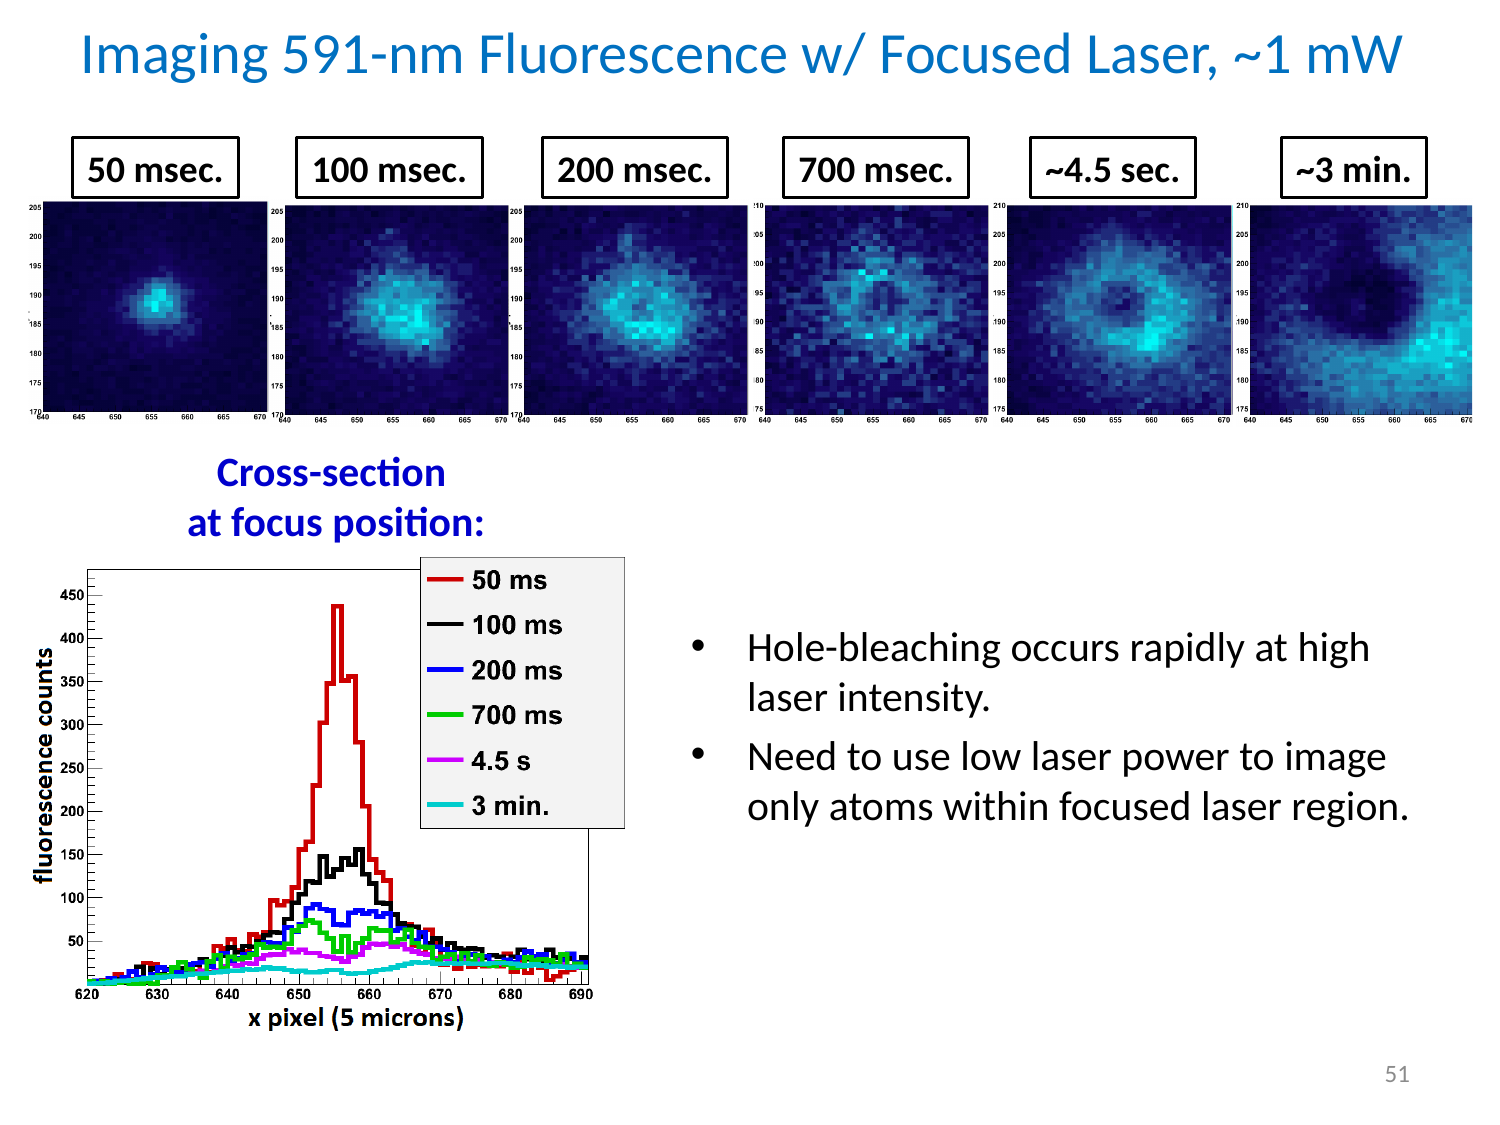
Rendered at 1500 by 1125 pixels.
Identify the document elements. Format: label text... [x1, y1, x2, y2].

picture [992, 197, 1233, 427]
text_box 100 msec. [296, 137, 483, 198]
slide_number 51 [1074, 1042, 1425, 1103]
picture [1235, 197, 1473, 427]
text_box Imaging 591-nm Fluorescence w/ Focused Laser, ~1 mW [66, 8, 1420, 93]
picture [28, 195, 749, 427]
text_box ~4.5 sec. [1030, 137, 1196, 196]
picture [753, 197, 989, 427]
text_box 700 msec. [783, 137, 969, 196]
text_box 200 msec. [542, 137, 728, 198]
text_box ~3 min. [1281, 137, 1427, 196]
text_box Cross-section at focus position: [149, 437, 523, 548]
picture [24, 549, 651, 1037]
text_box 50 msec. [72, 137, 239, 194]
list Hole-bleaching occurs rapidly at high laser intensity. Need to use low laser power to image only atoms within focused laser region. [675, 612, 1450, 1005]
